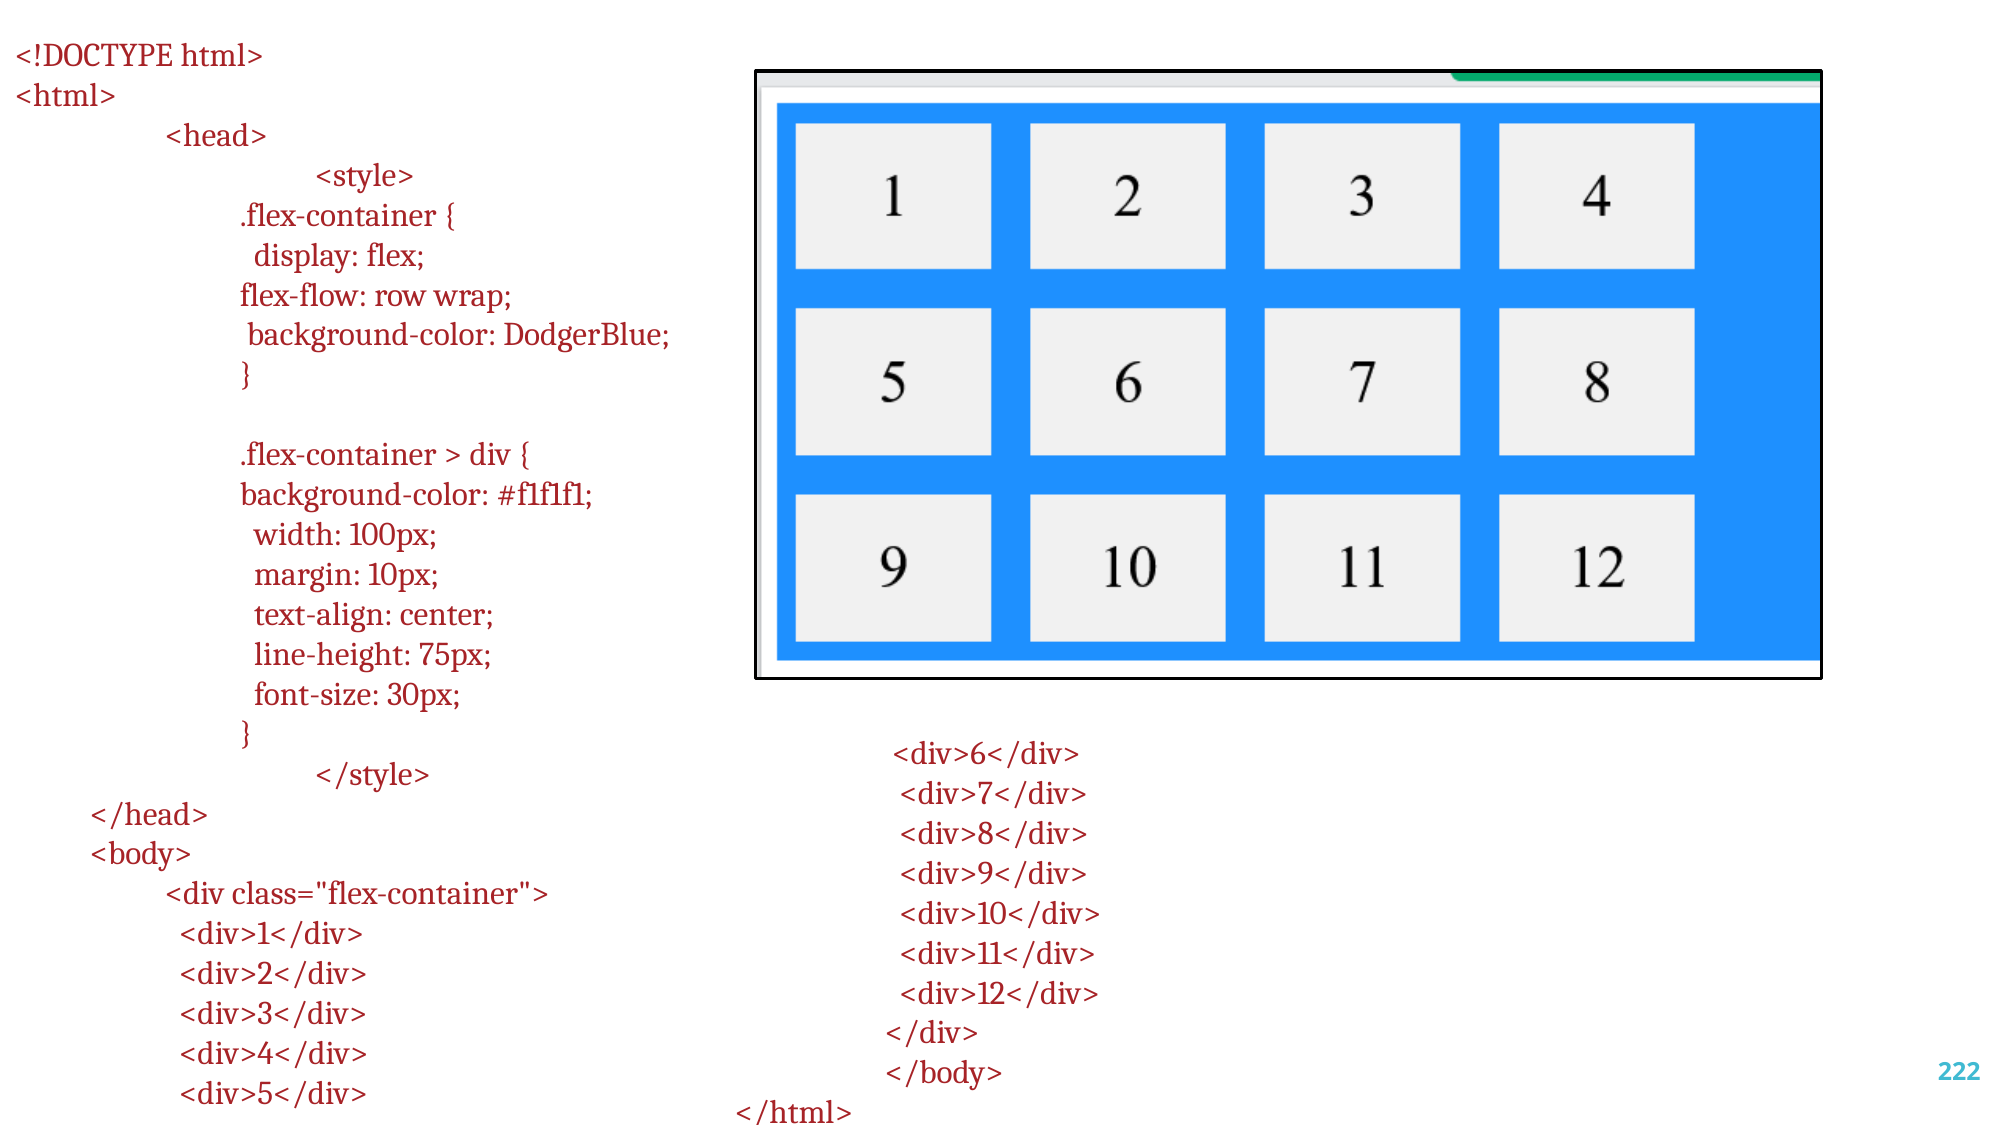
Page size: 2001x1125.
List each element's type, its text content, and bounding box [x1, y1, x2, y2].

picture [756, 72, 1820, 678]
text_box <div>6</div> <div>7</div> <div>8</div> <div>9</div> <div>10</div> <div>11</div> <div>12</div> </div> </body> </html> [720, 723, 1720, 1125]
slide_number 222 [1744, 1042, 1996, 1103]
text_box <!DOCTYPE html> <html> <head> <style> .flex-container { display: flex; flex-flow: row wrap; background-color: DodgerBlue; } .flex-container > div { background-color: #f1f1f1; width: 100px; margin: 10px; text-align: center; line-height: 75px; font-size: 30px; } </style> </head> <body> <div class="flex-container"> <div>1</div> <div>2</div> <div>3</div> <div>4</div> <div>5</div> [0, 25, 1486, 1125]
